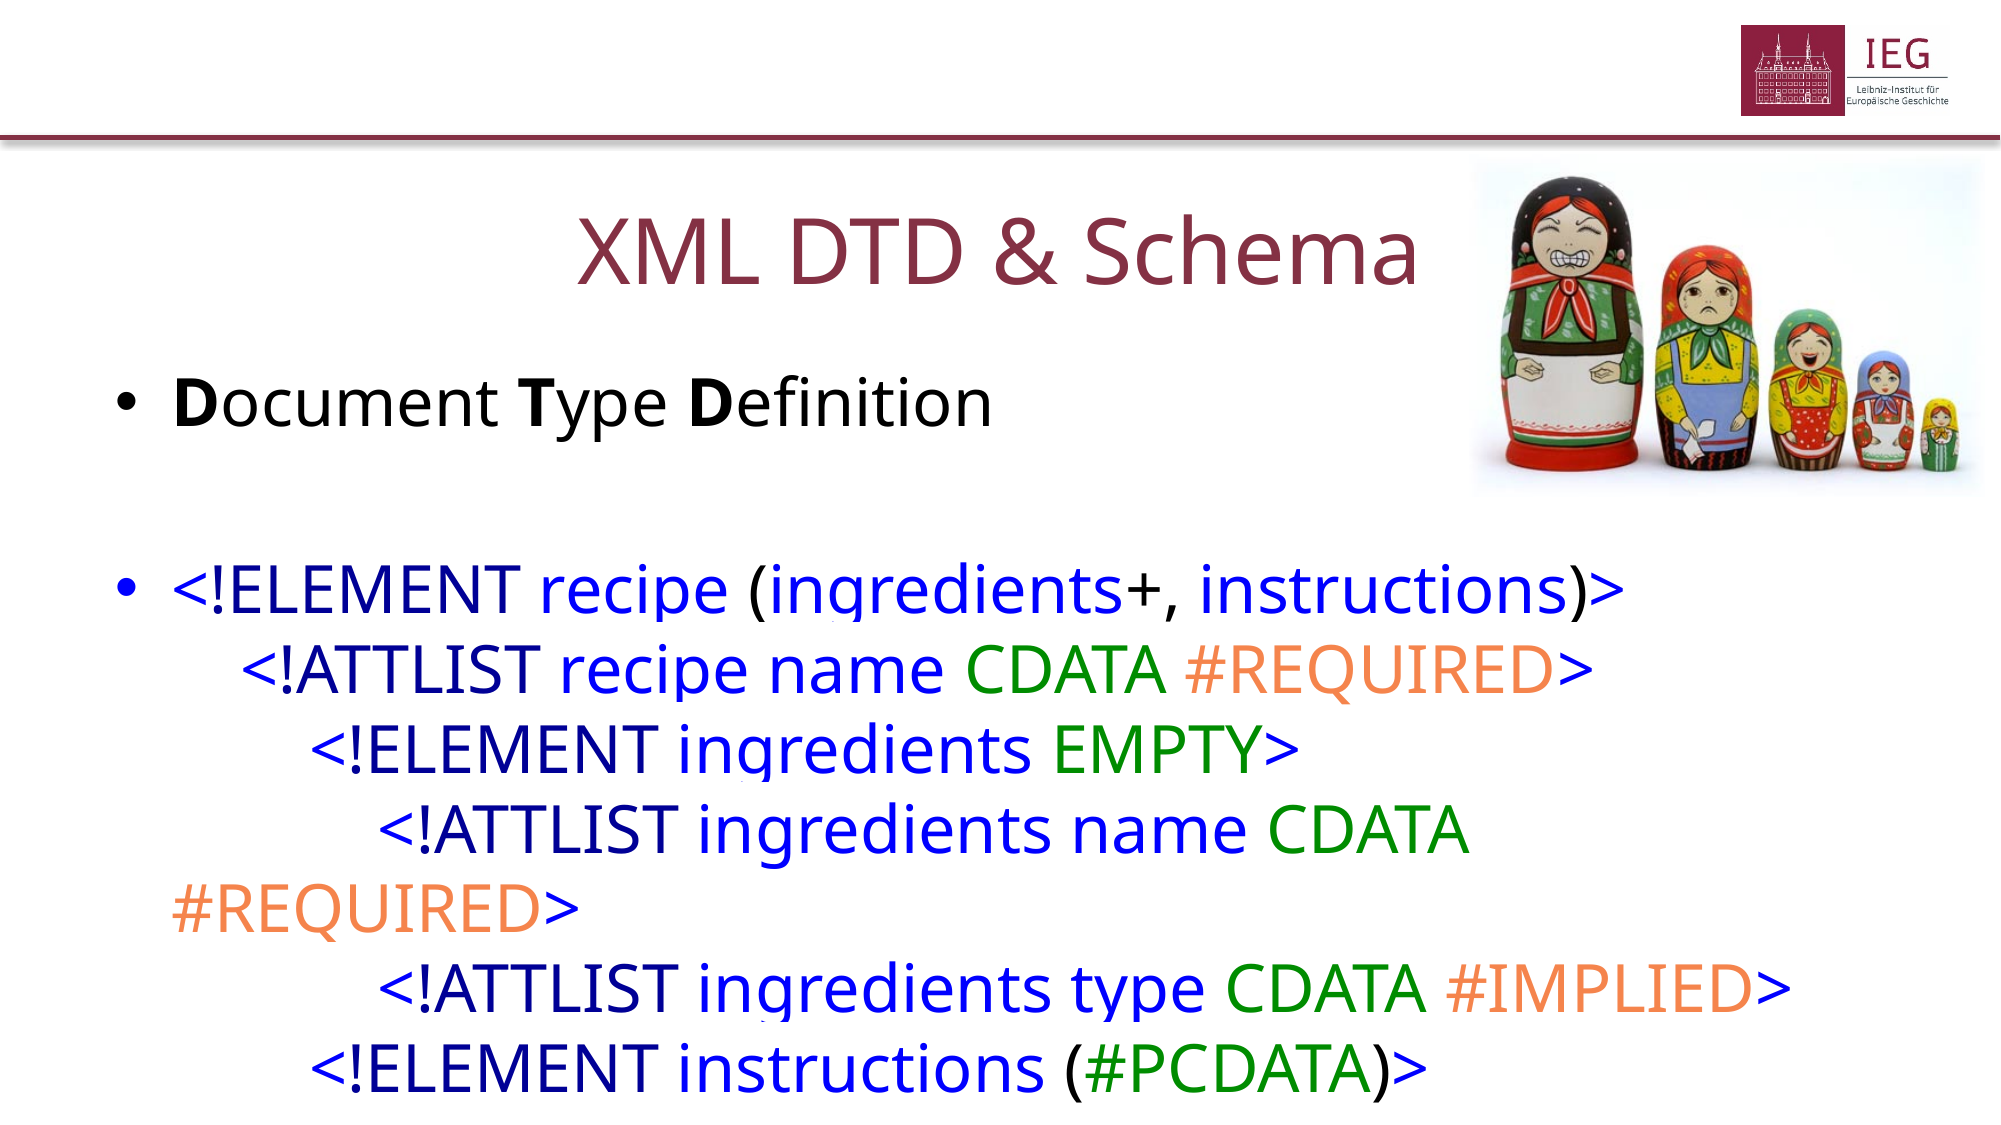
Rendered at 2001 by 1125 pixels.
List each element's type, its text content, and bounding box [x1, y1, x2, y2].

title XML DTD & Schema [99, 154, 1467, 342]
picture [1741, 25, 1950, 116]
list Document Type Definition <!ELEMENT recipe (ingredients+, instructions)> <!ATTLIST recipe name CDATA #REQUIRED> <!ELEMENT ingredients EMPTY> <!ATTLIST ingredients name CDATA #REQUIRED> <!ATTLIST ingredients type CDATA #IMPLIED> <!ELEMENT instructions (#PCDATA)> [99, 352, 1900, 1028]
picture [1469, 154, 1985, 497]
